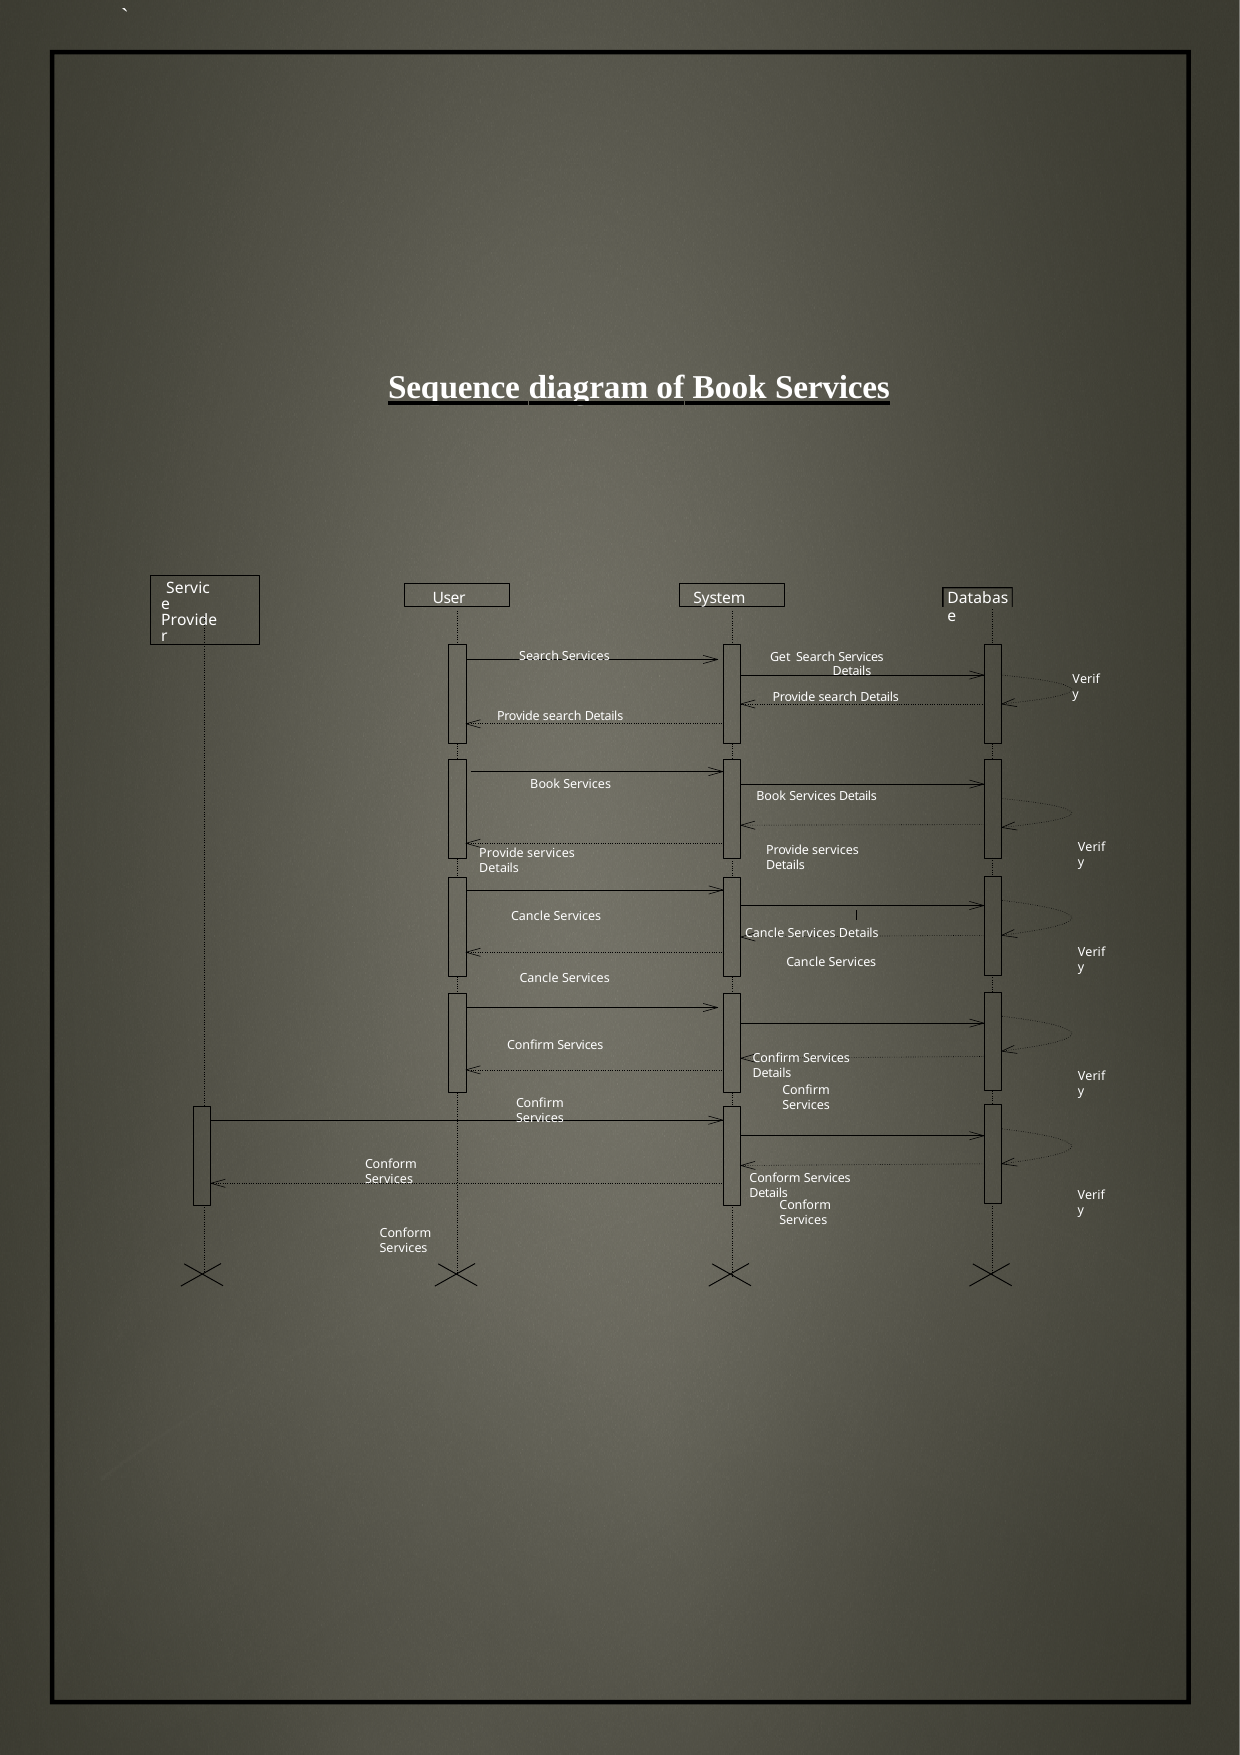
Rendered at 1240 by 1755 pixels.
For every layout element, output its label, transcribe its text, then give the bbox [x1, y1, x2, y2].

text_box ` [118, 0, 131, 30]
text_box Verify [1077, 837, 1112, 870]
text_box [180, 587, 1073, 1287]
text_box Verify [1077, 669, 1106, 702]
text_box [49, 49, 1191, 1705]
text_box Service Provider [150, 575, 260, 645]
text_box Verify [1077, 941, 1112, 974]
text_box Verify [1077, 1066, 1112, 1099]
text_box Verify [1077, 1185, 1111, 1218]
text_box Sequence diagram of Book Services [385, 363, 891, 406]
